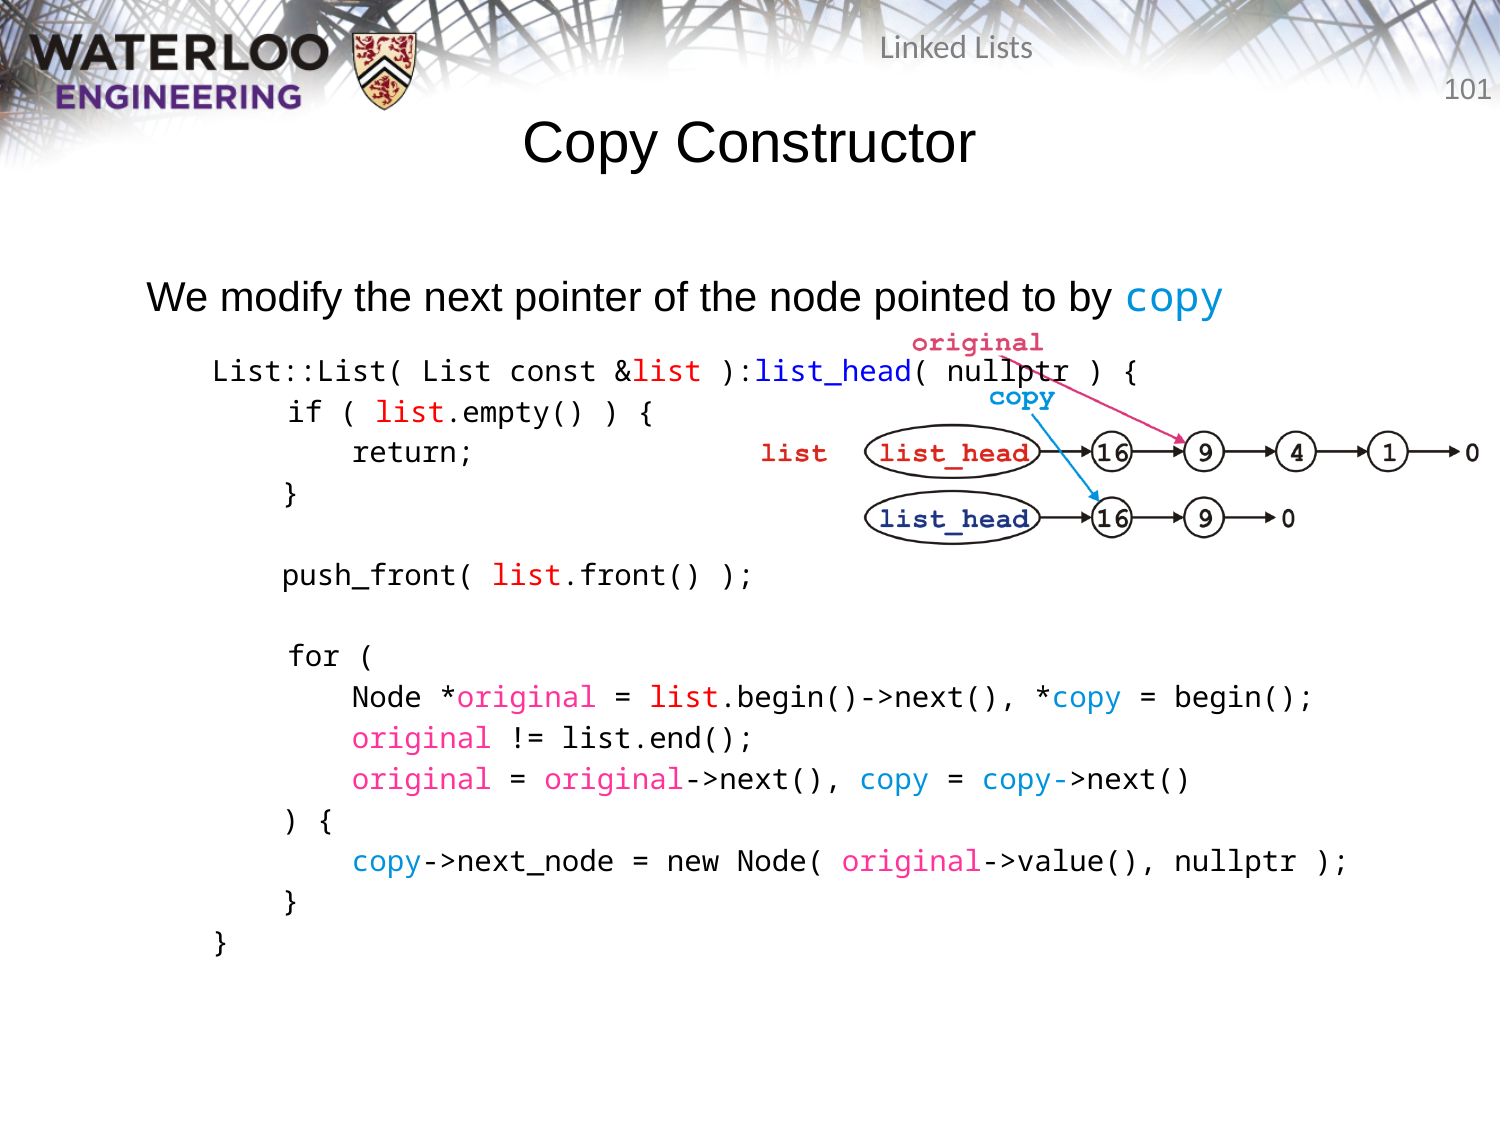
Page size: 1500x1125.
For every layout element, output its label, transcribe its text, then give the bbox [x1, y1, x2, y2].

title Copy Constructor [74, 44, 1426, 233]
picture [0, 0, 1500, 1125]
list We modify the next pointer of the node pointed to by copy List::List( List const &list ):list_head( nullptr ) { if ( list.empty() ) { return; } push_front( list.front() ); for ( Node *original = list.begin()->next(), *copy = begin(); original != list.end(); original = original->next(), copy = copy->next() ) { copy->next_node = new Node( original->value(), nullptr ); } } [74, 262, 1459, 1006]
